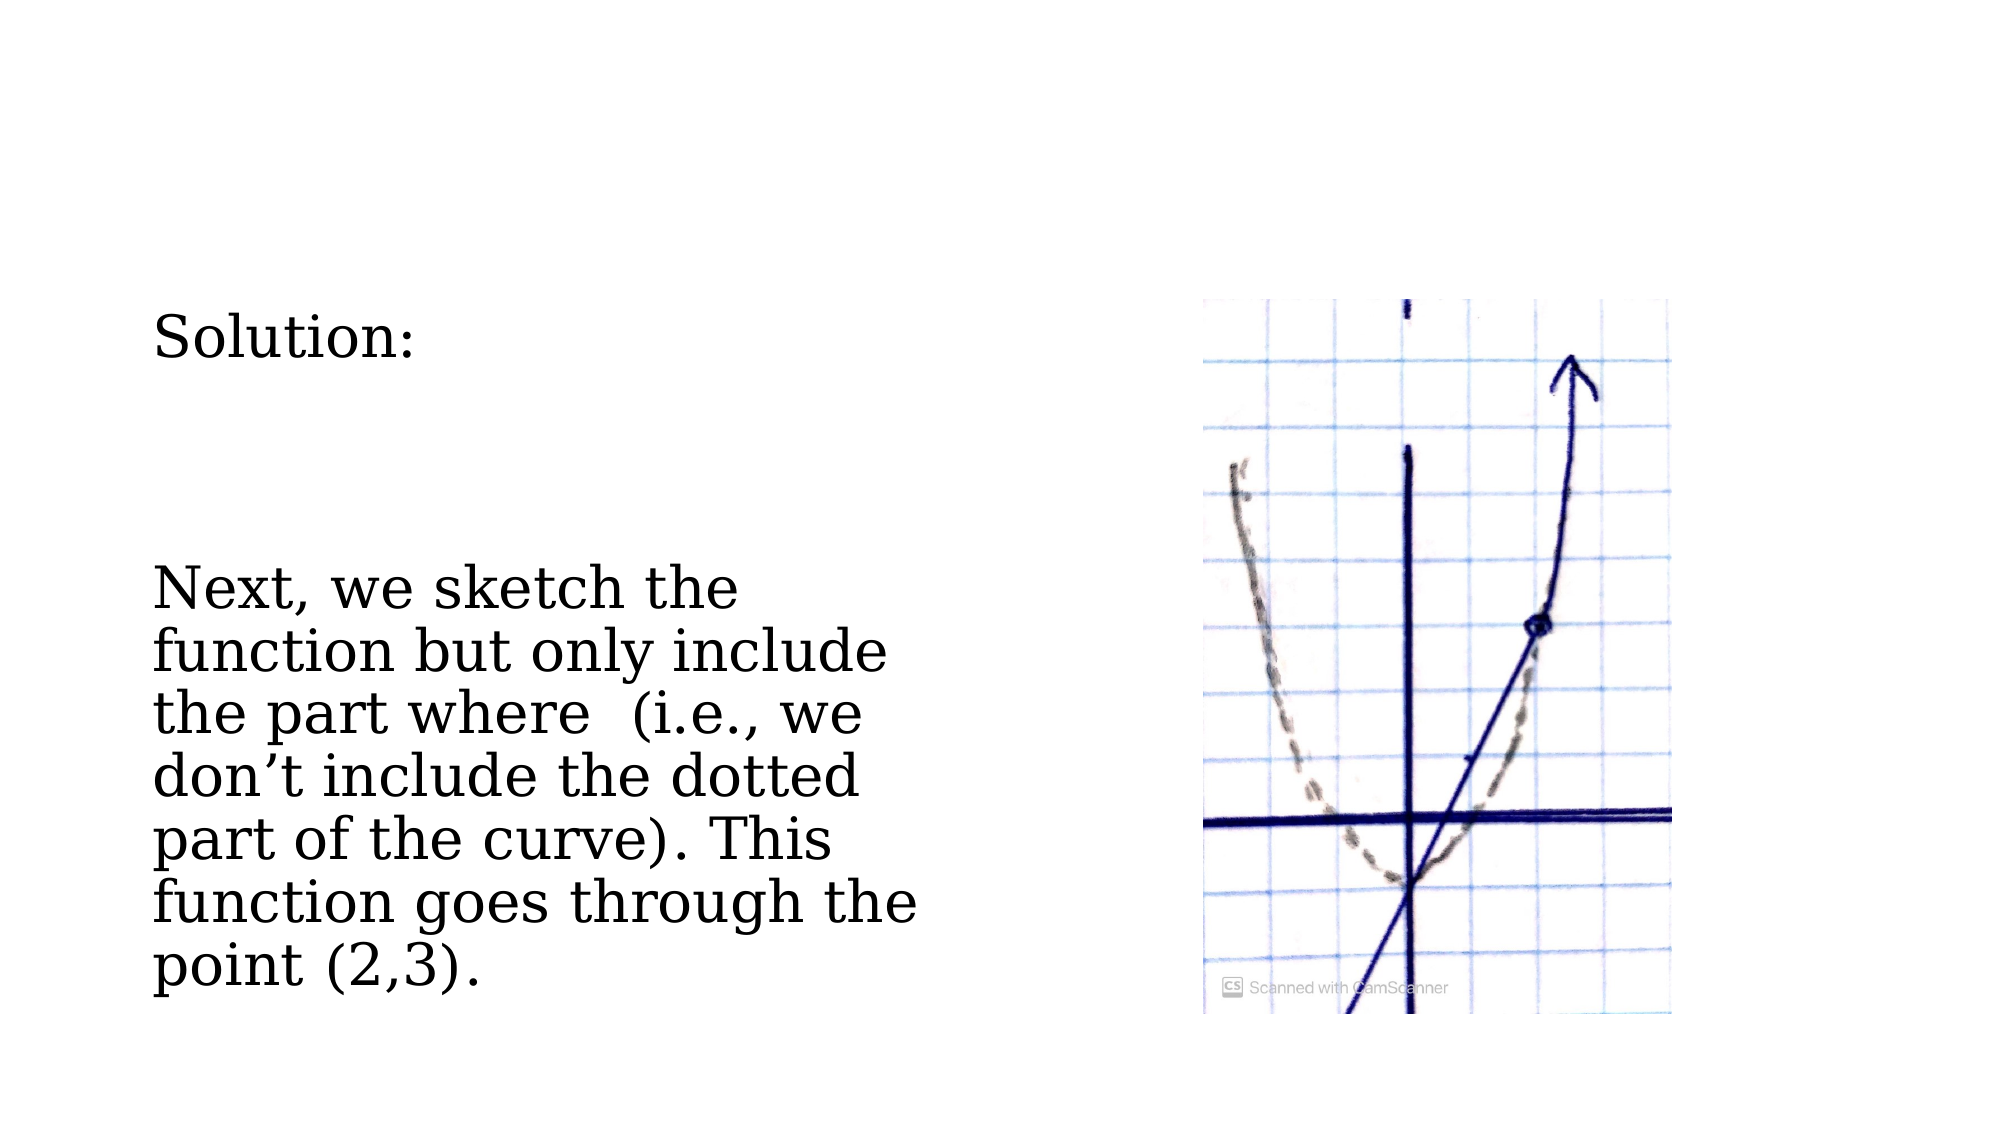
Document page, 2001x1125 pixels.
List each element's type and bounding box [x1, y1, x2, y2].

list [1203, 299, 1672, 1014]
